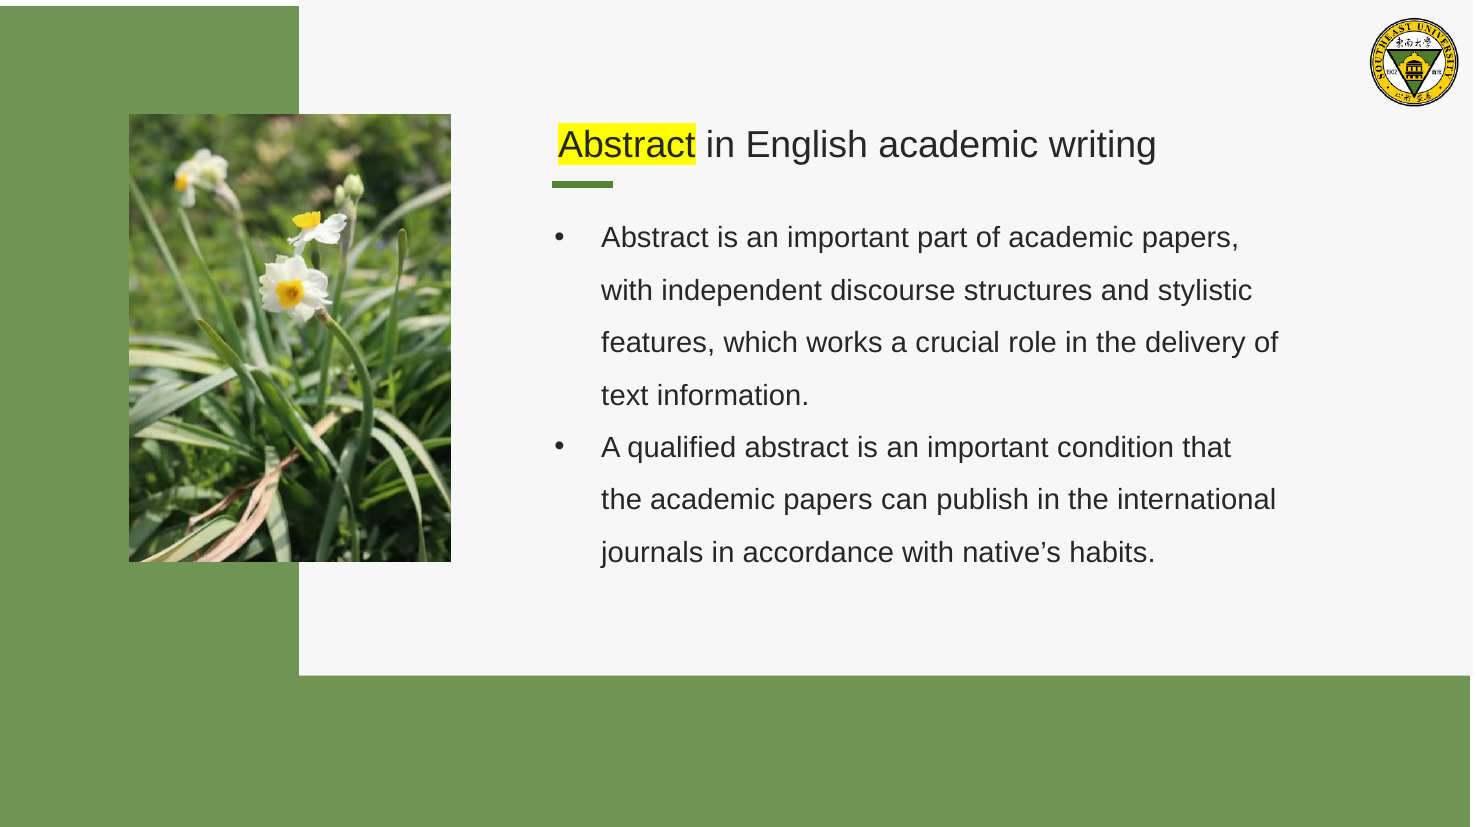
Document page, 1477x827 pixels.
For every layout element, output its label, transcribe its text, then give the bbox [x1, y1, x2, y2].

text_box Abstract in English academic writing [543, 112, 1173, 172]
picture [1368, 17, 1459, 107]
text_box Abstract is an important part of academic papers, with independent discourse structures and stylistic features, which works a crucial role in the delivery of text information. A qualified abstract is an important condition that the academic papers can publish in the international journals in accordance with native’s habits. [539, 193, 1296, 576]
text_box [0, 5, 1471, 827]
text_box [298, 0, 1474, 677]
picture [129, 114, 451, 562]
